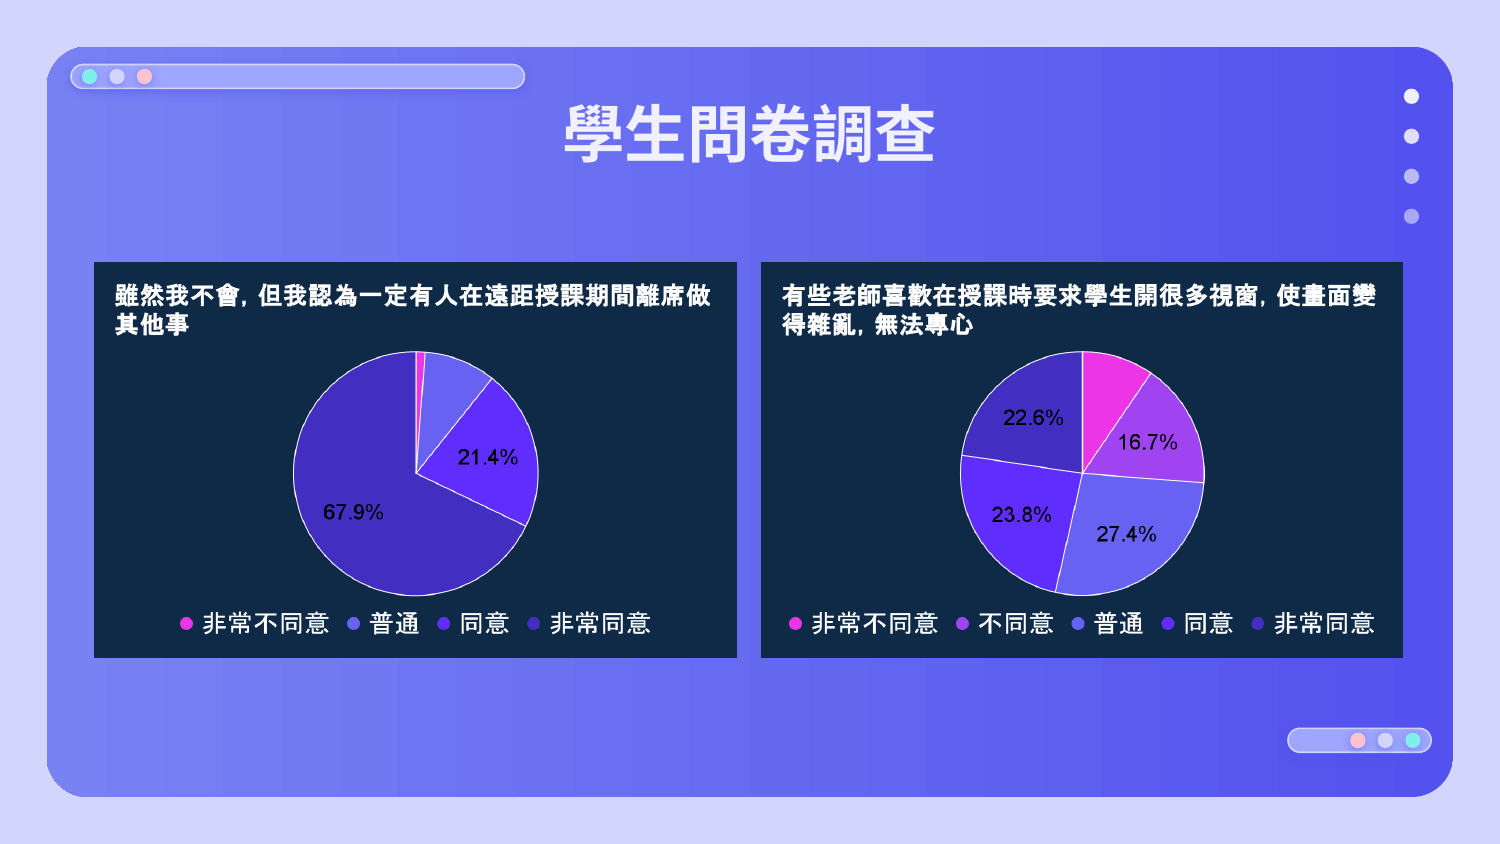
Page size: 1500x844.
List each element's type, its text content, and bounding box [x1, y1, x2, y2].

title 學生問卷調查 [63, 80, 1437, 175]
picture [94, 262, 737, 658]
picture [760, 262, 1404, 658]
